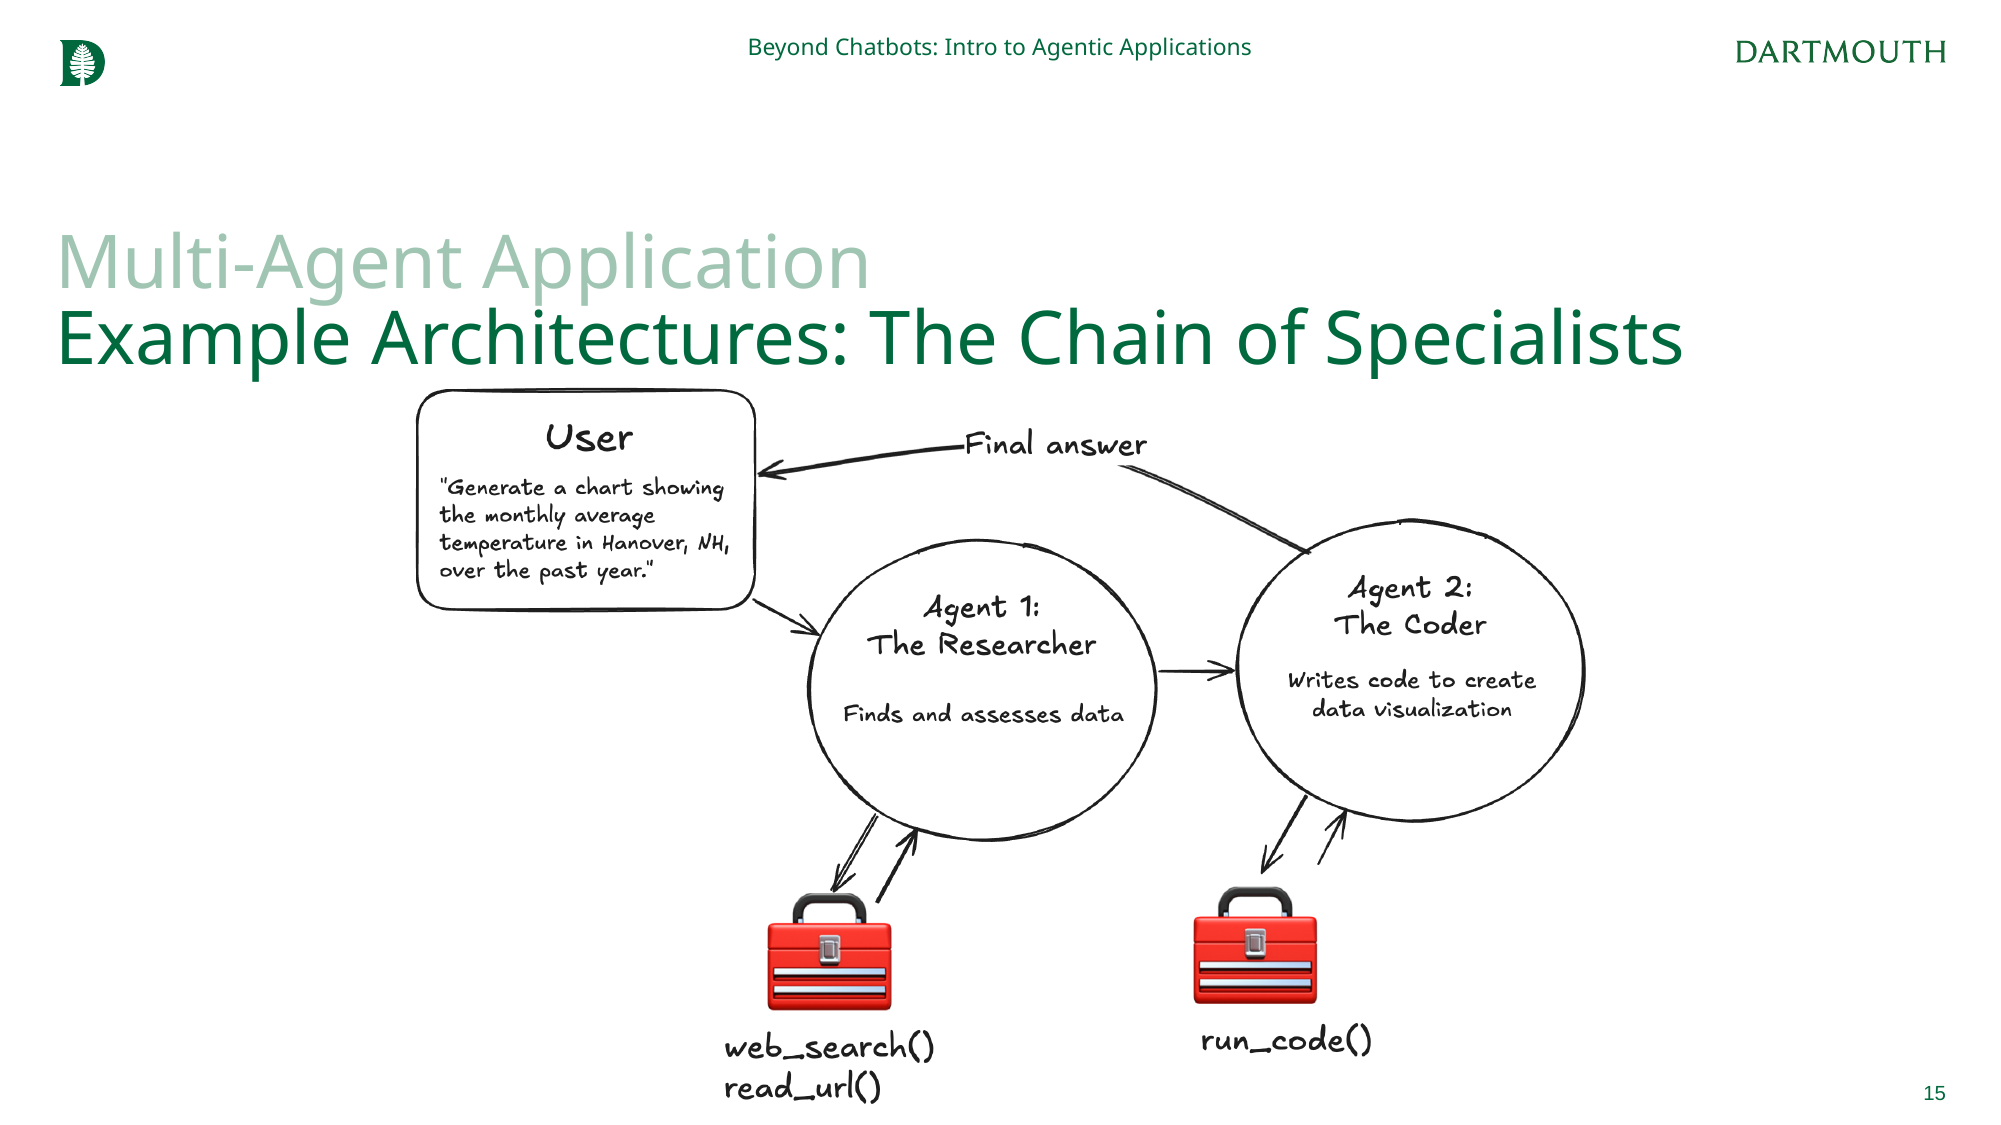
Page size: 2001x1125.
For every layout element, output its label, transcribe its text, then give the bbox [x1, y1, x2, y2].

picture [1735, 39, 1947, 64]
picture [60, 40, 105, 86]
footer Beyond Chatbots: Intro to Agentic Applications [390, 30, 1610, 66]
title Multi-Agent Application Example Architectures: The Chain of Specialists [55, 228, 1950, 380]
picture [406, 379, 1594, 1120]
slide_number 15 [1860, 1074, 1947, 1111]
